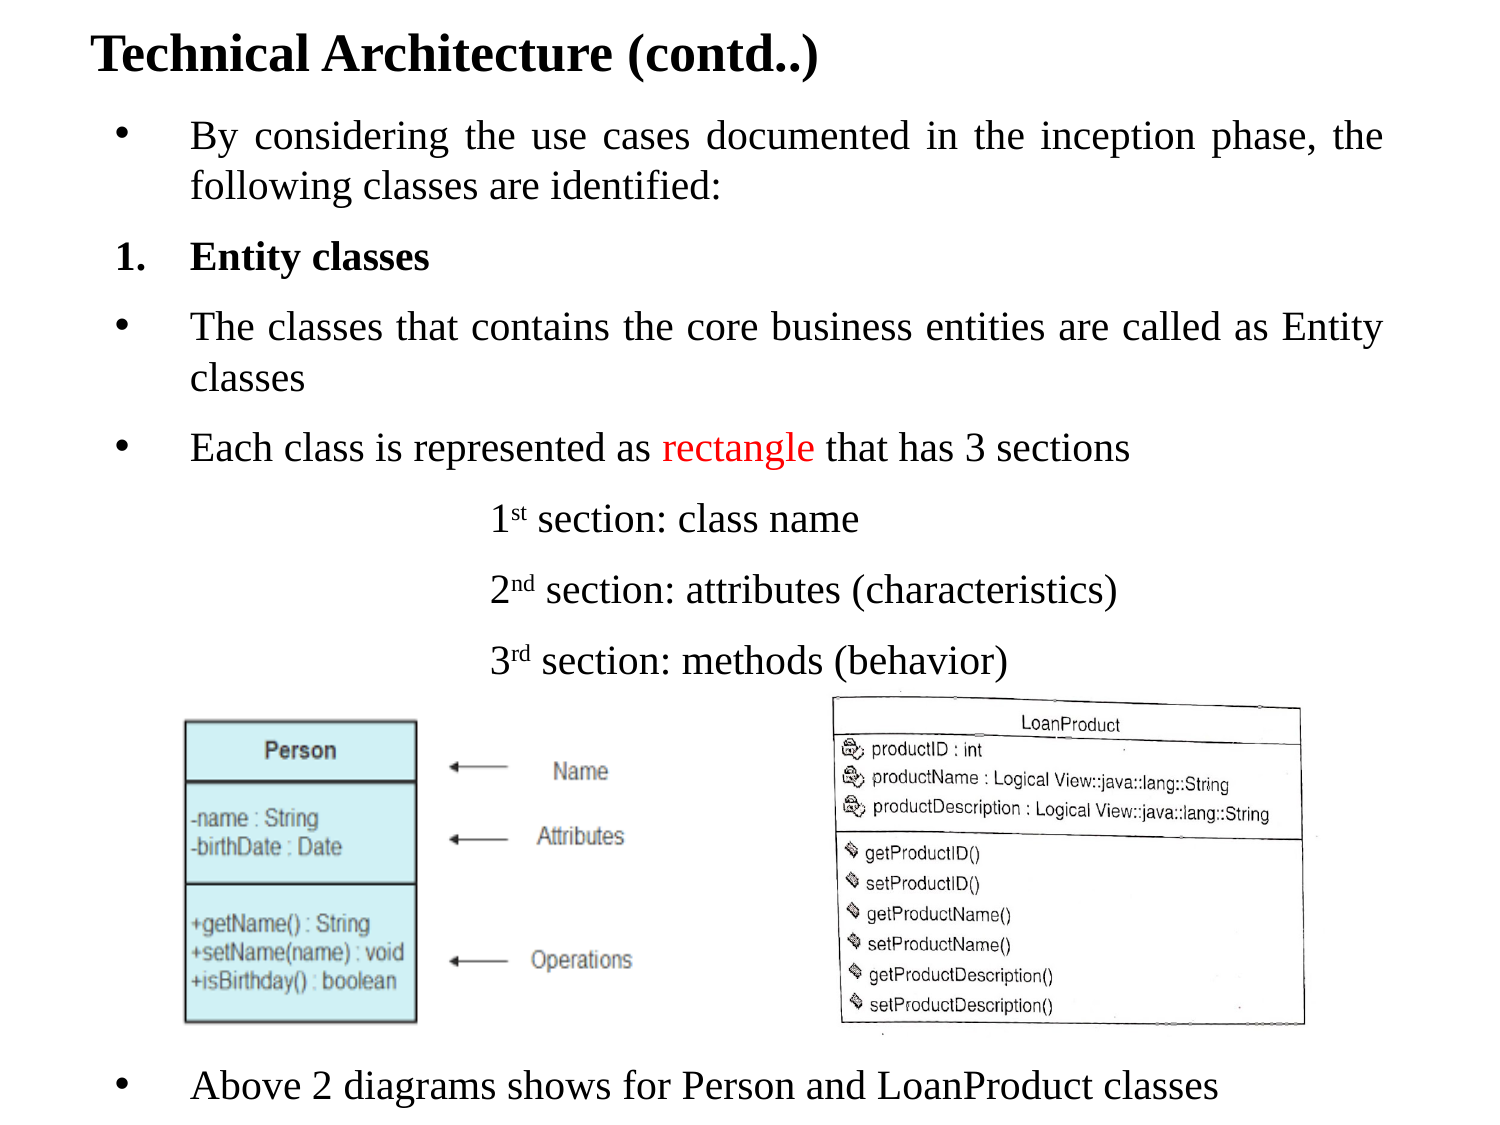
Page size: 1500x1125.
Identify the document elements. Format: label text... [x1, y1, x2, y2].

picture [824, 687, 1326, 1038]
list By considering the use cases documented in the inception phase, the following classes are identified: Entity classes The classes that contains the core business entities are called as Entity classes Each class is represented as rectangle that has 3 sections 1st section: class name 2nd section: attributes (characteristics) 3rd section: methods (behavior) Above 2 diagrams shows for Person and LoanProduct classes `1 [99, 99, 1400, 1125]
picture [162, 687, 663, 1051]
title Technical Architecture (contd..) [75, 0, 1475, 100]
